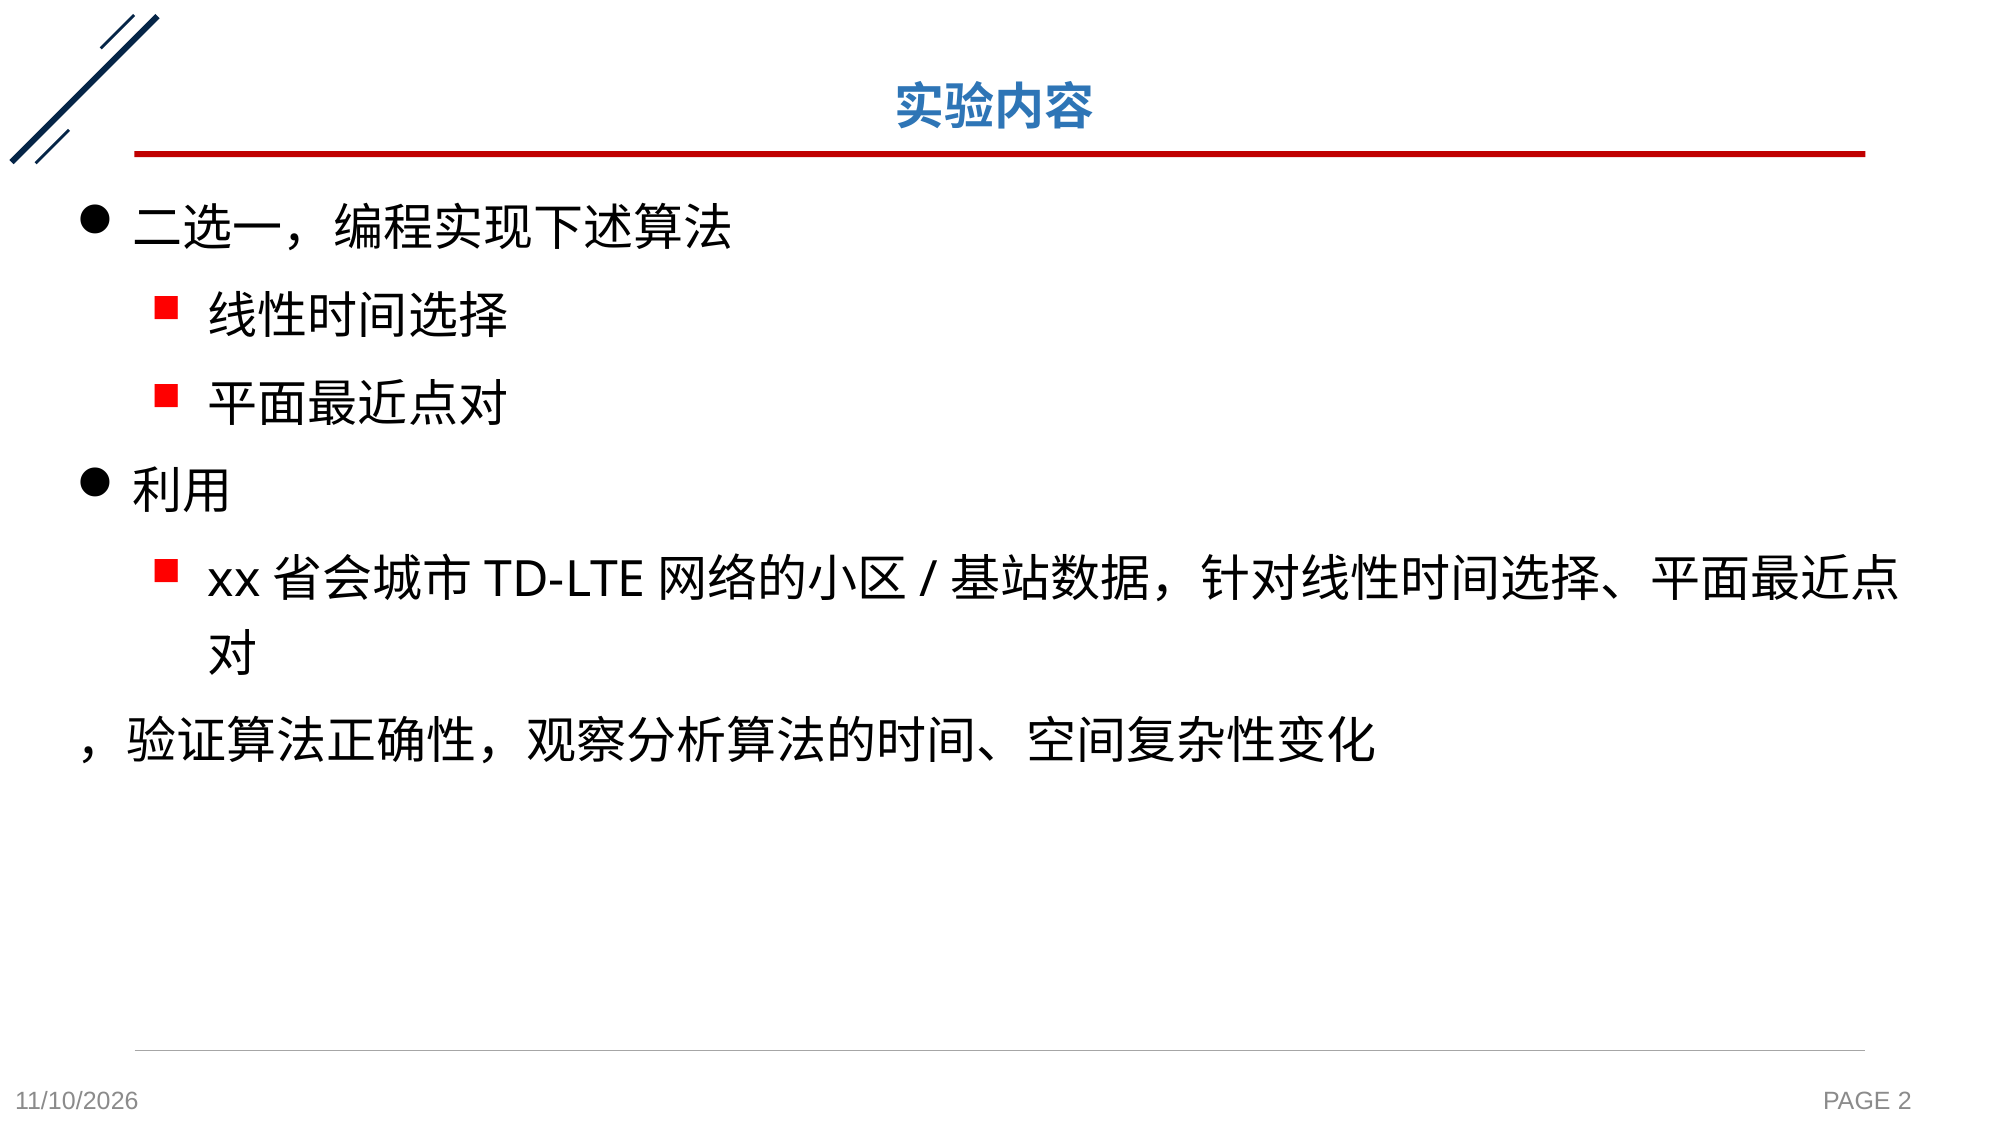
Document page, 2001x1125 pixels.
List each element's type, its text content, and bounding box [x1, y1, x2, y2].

list 二选一，编程实现下述算法 线性时间选择 平面最近点对 利用 xx省会城市TD-LTE网络的小区/基站数据，针对线性时间选择、平面最近点对 ，验证算法正确性，观察分析算法的时间、空间复杂性变化 [61, 179, 1939, 800]
slide_number PAGE 2 [1808, 1073, 2000, 1125]
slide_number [0, 1073, 178, 1125]
title 实验内容 [134, 59, 1866, 150]
